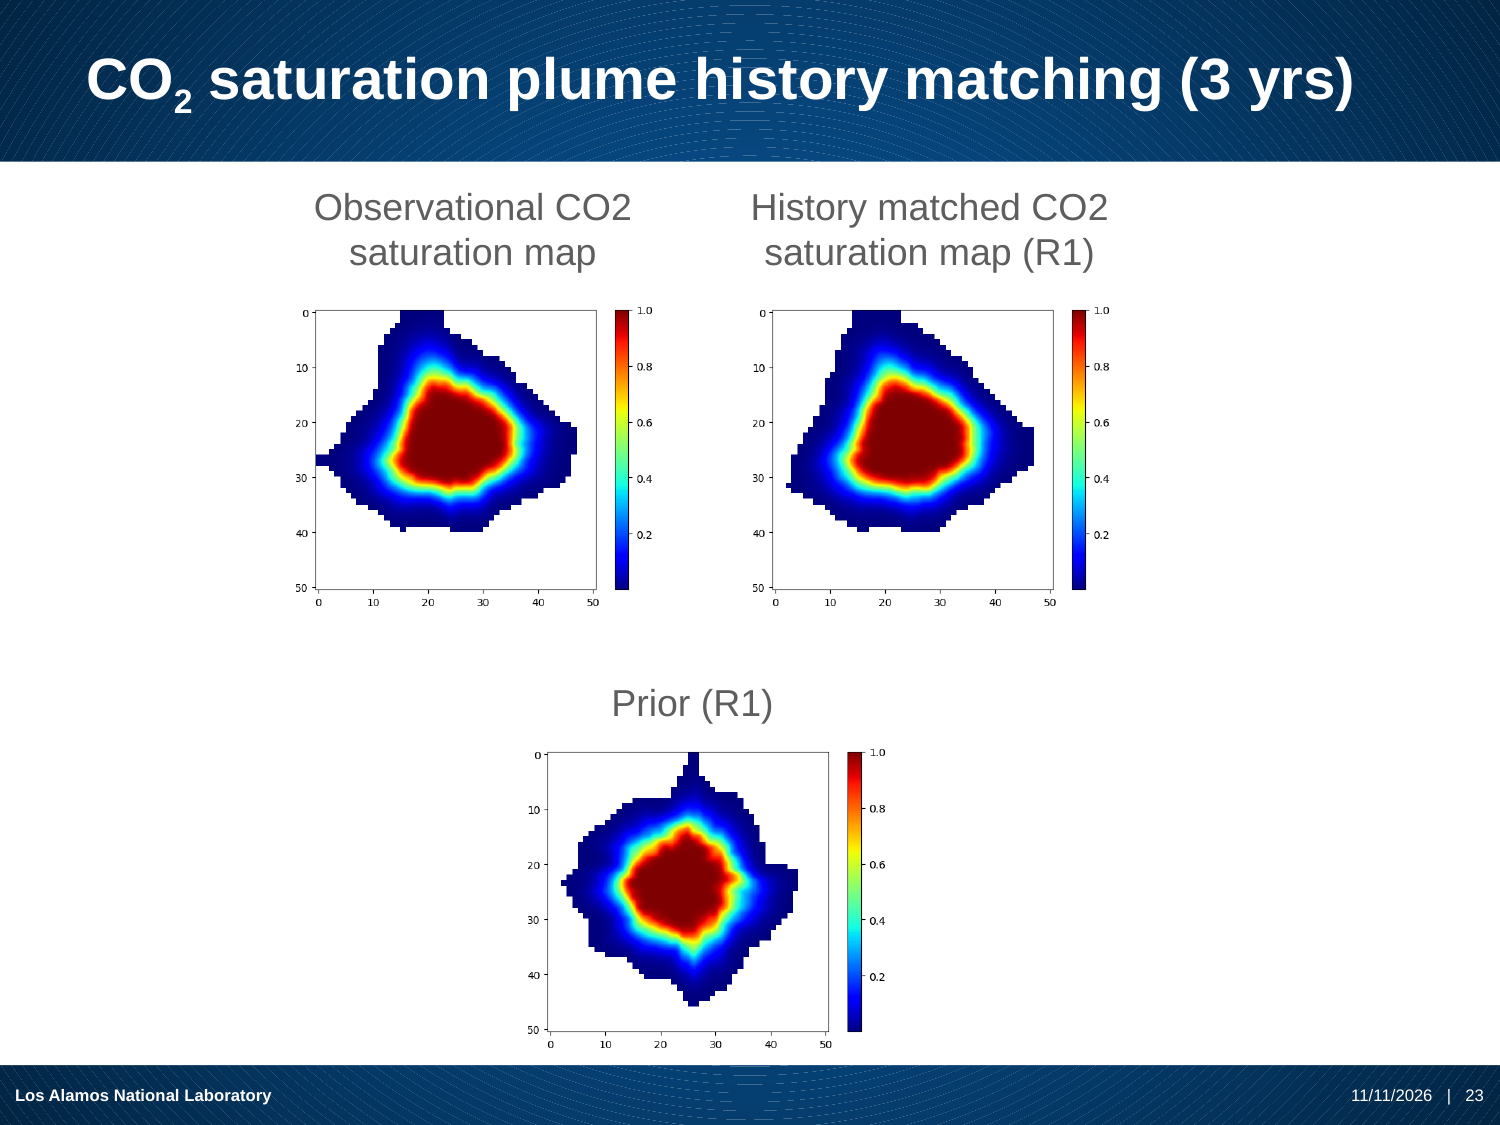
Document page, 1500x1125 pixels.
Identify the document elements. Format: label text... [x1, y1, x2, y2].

picture [519, 740, 892, 1057]
text_box Observational CO2 saturation map [214, 175, 671, 281]
title CO2 saturation plume history matching (3 yrs) [71, 0, 1431, 162]
picture [743, 298, 1116, 616]
picture [286, 298, 659, 616]
text_box History matched CO2 saturation map (R1) [671, 175, 1188, 281]
footer Los Alamos National Laboratory [0, 1064, 544, 1125]
text_box Prior (R1) [434, 671, 951, 732]
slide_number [1148, 1064, 1499, 1125]
